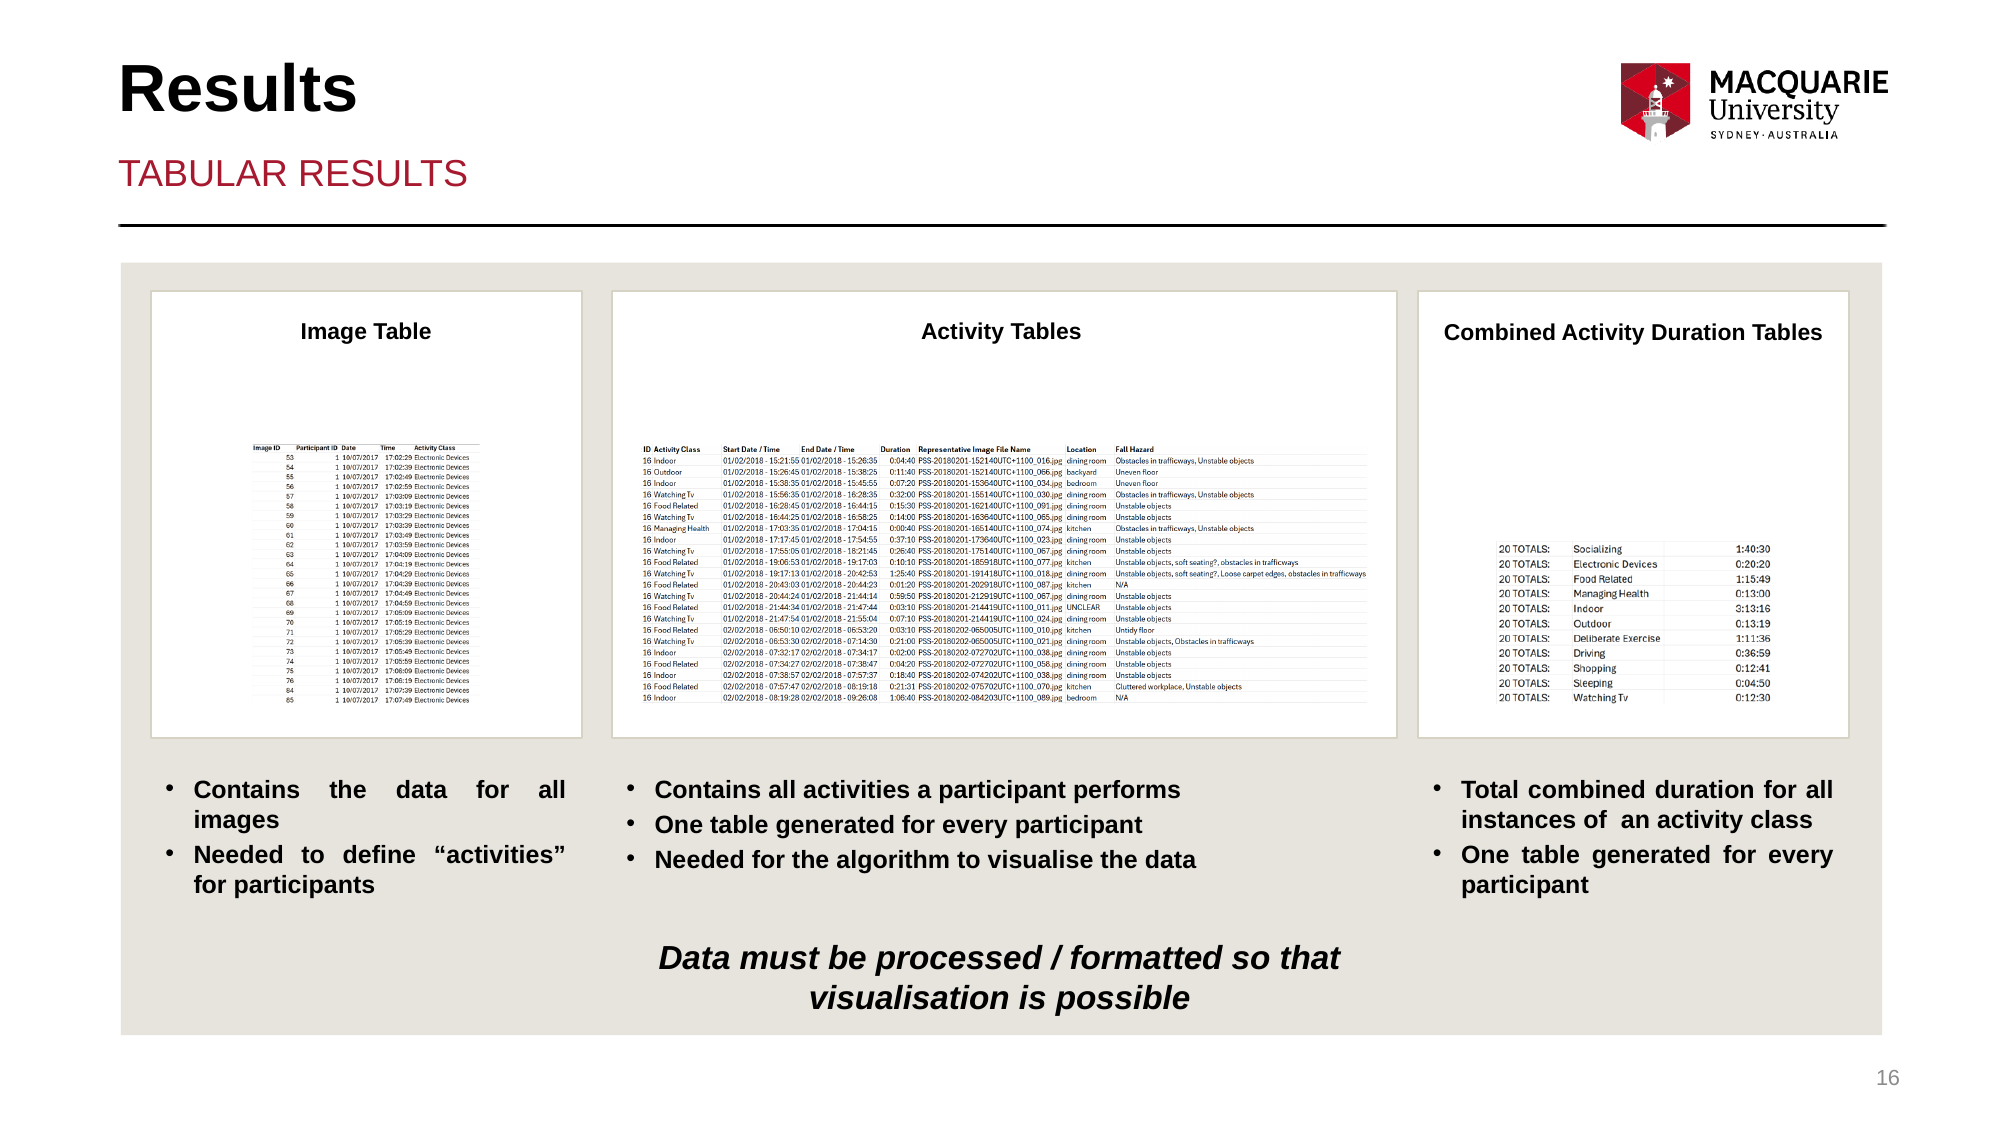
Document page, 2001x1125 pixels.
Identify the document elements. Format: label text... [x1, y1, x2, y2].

text_box [120, 262, 1883, 1036]
picture [1496, 541, 1771, 704]
text_box Activity Tables [849, 309, 1154, 352]
text_box Total combined duration for all instances of an activity class One table generated for every participant [1418, 766, 1850, 906]
text_box [1416, 289, 1851, 740]
picture [641, 444, 1368, 704]
text_box Contains the data for all images Needed to define “activities” for participants [150, 766, 582, 906]
text_box Combined Activity Duration Tables [1418, 309, 1850, 353]
text_box Image Table [214, 309, 519, 352]
text_box [149, 289, 584, 740]
text_box [610, 289, 1399, 740]
slide_number 16 [1433, 1046, 1900, 1107]
text_box Data must be processed / formatted so that visualisation is possible [570, 928, 1430, 1024]
picture [252, 444, 480, 704]
text_box Contains all activities a participant performs One table generated for every participant Needed for the algorithm to visualise the data [611, 766, 1398, 881]
title Results [118, 45, 1506, 149]
list TABULAR RESULTS [118, 149, 1520, 227]
